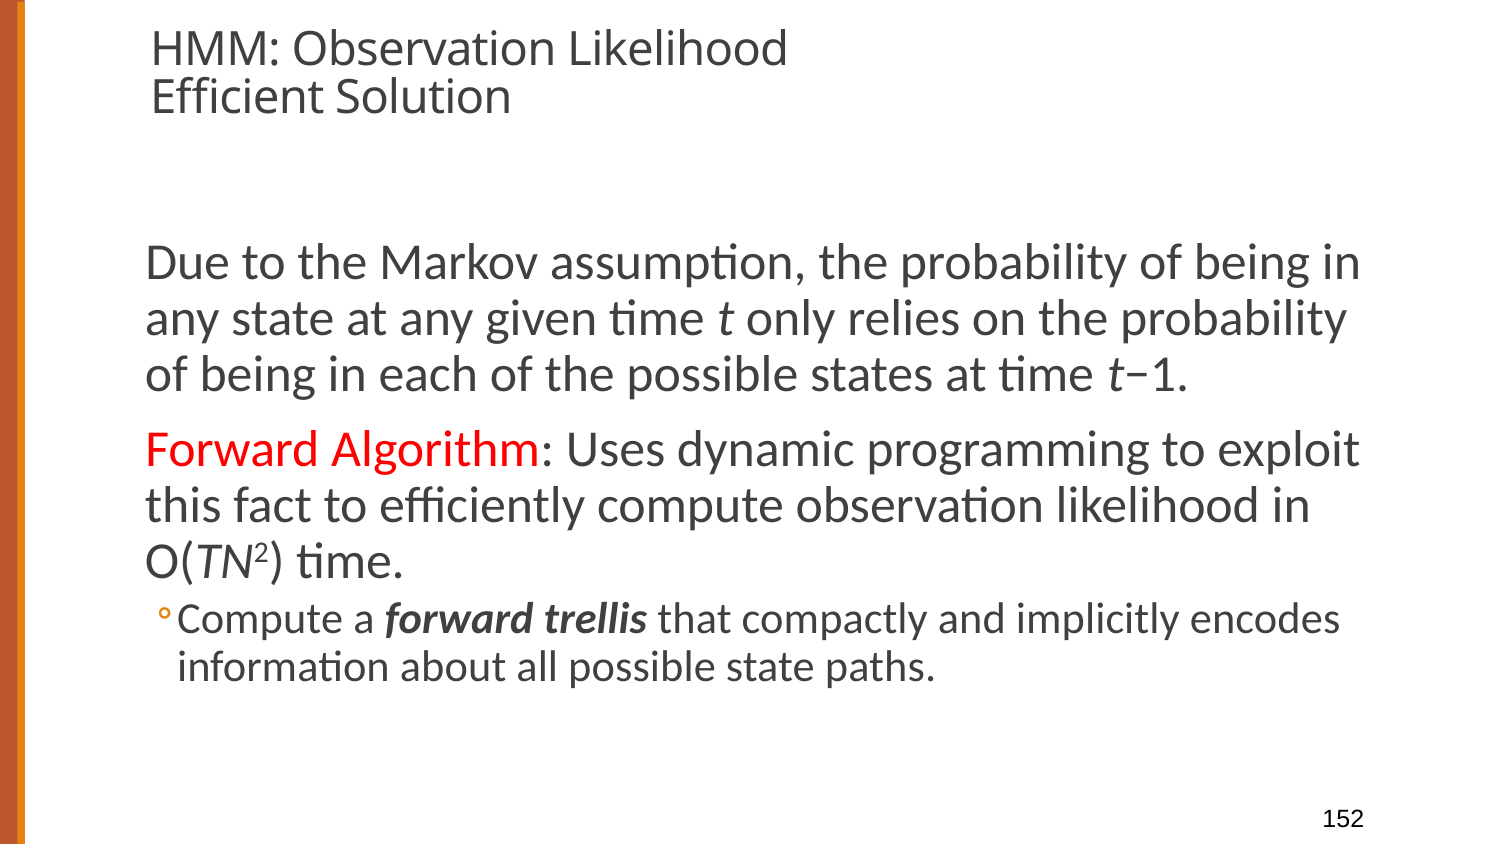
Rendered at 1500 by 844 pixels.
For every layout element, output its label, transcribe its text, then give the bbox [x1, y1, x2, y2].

slide_number 152 [1218, 794, 1380, 840]
title HMM: Observation Likelihood Efficient Solution [135, 19, 1373, 132]
list Due to the Markov assumption, the probability of being in any state at any given time t only relies on the probability of being in each of the possible states at time t−1. Forward Algorithm: Uses dynamic programming to exploit this fact to efficiently compute observation likelihood in O(TN2) time. Compute a forward trellis that compactly and implicitly encodes information about all possible state paths. [135, 227, 1373, 723]
